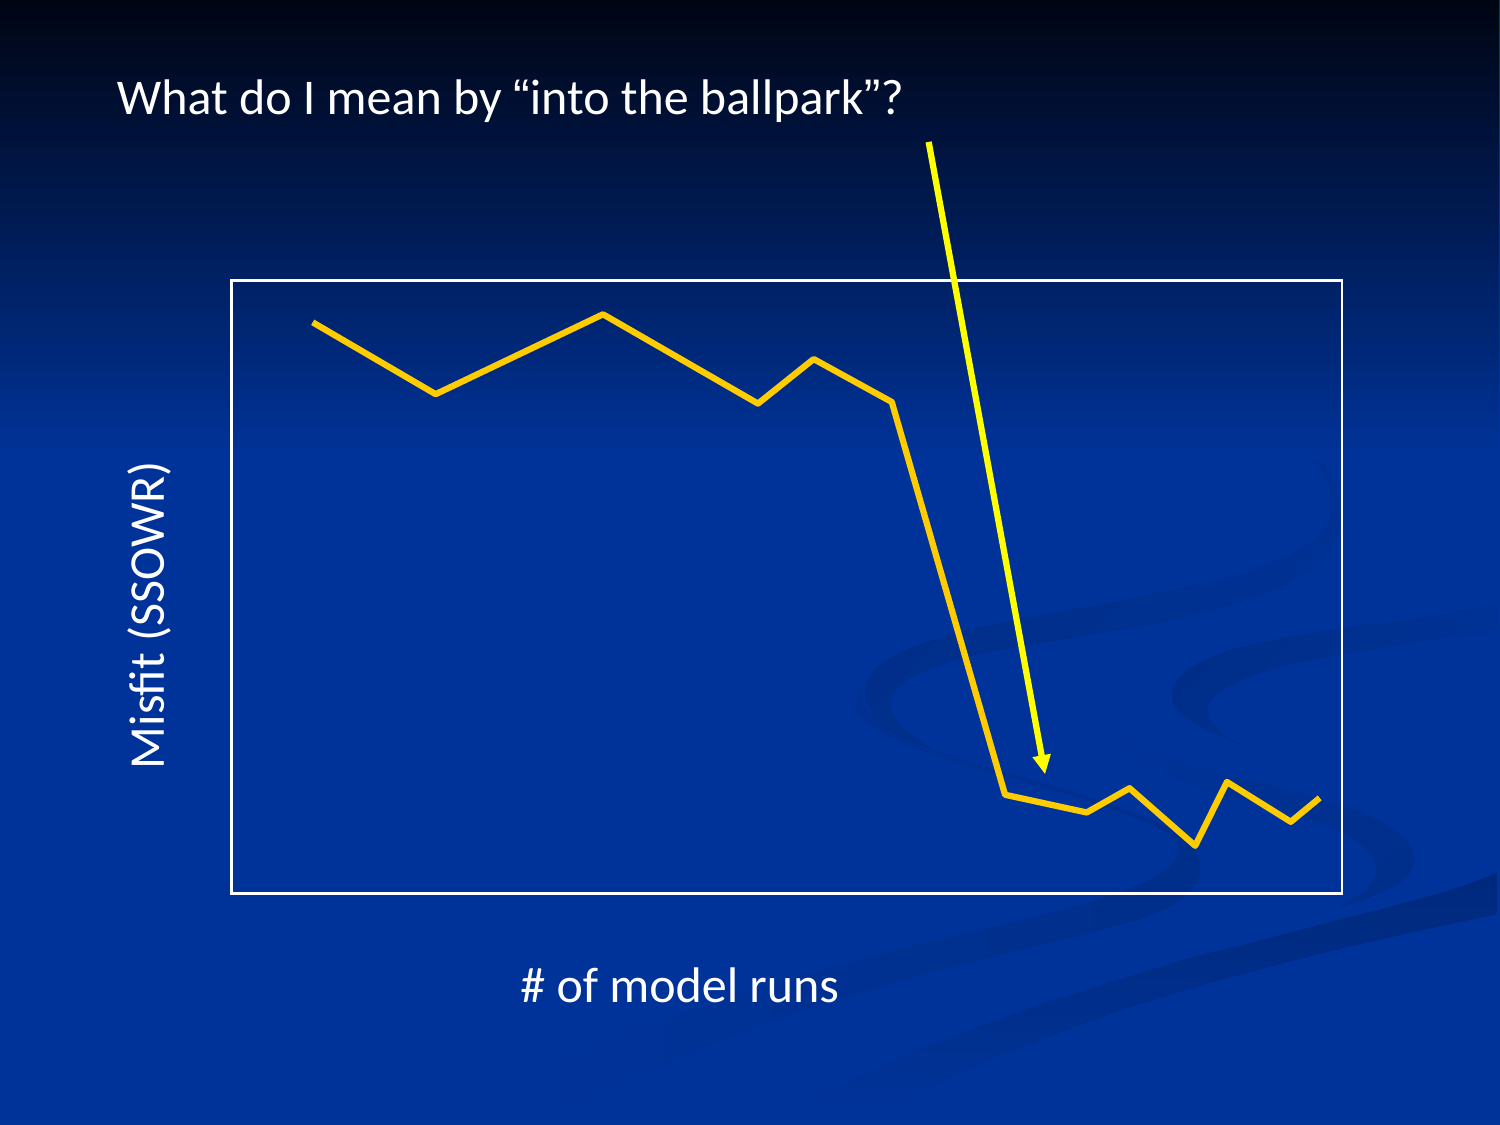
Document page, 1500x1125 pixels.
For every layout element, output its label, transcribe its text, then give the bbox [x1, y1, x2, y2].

text_box What do I mean by “into the ballpark”? [102, 57, 1290, 133]
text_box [106, 280, 1343, 1021]
